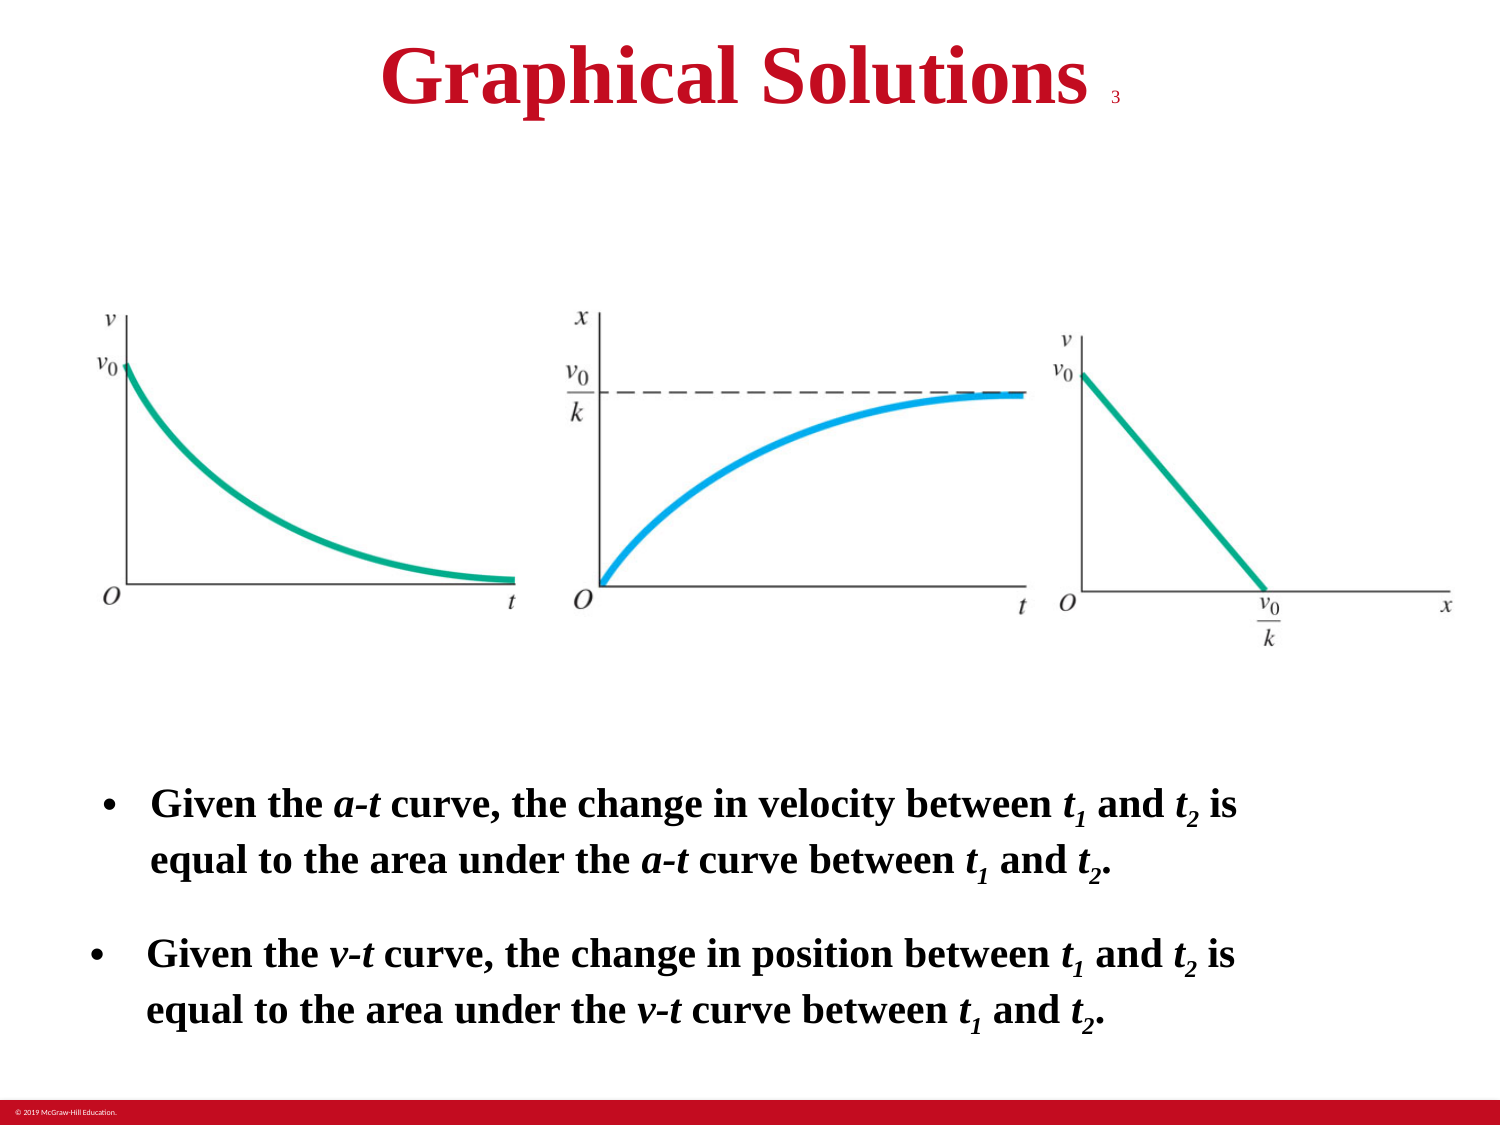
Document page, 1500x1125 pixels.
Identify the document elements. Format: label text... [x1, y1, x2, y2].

list Given the a-t curve, the change in velocity between t1 and t2 is equal to the area under the a-t curve between t1 and t2. [87, 767, 1275, 888]
picture [1052, 323, 1467, 648]
title Graphical Solutions 3 [75, 12, 1425, 145]
list Given the v-t curve, the change in position between t1 and t2 is equal to the area under the v-t curve between t1 and t2. [75, 917, 1263, 1038]
picture [95, 314, 518, 610]
picture [564, 300, 1045, 617]
